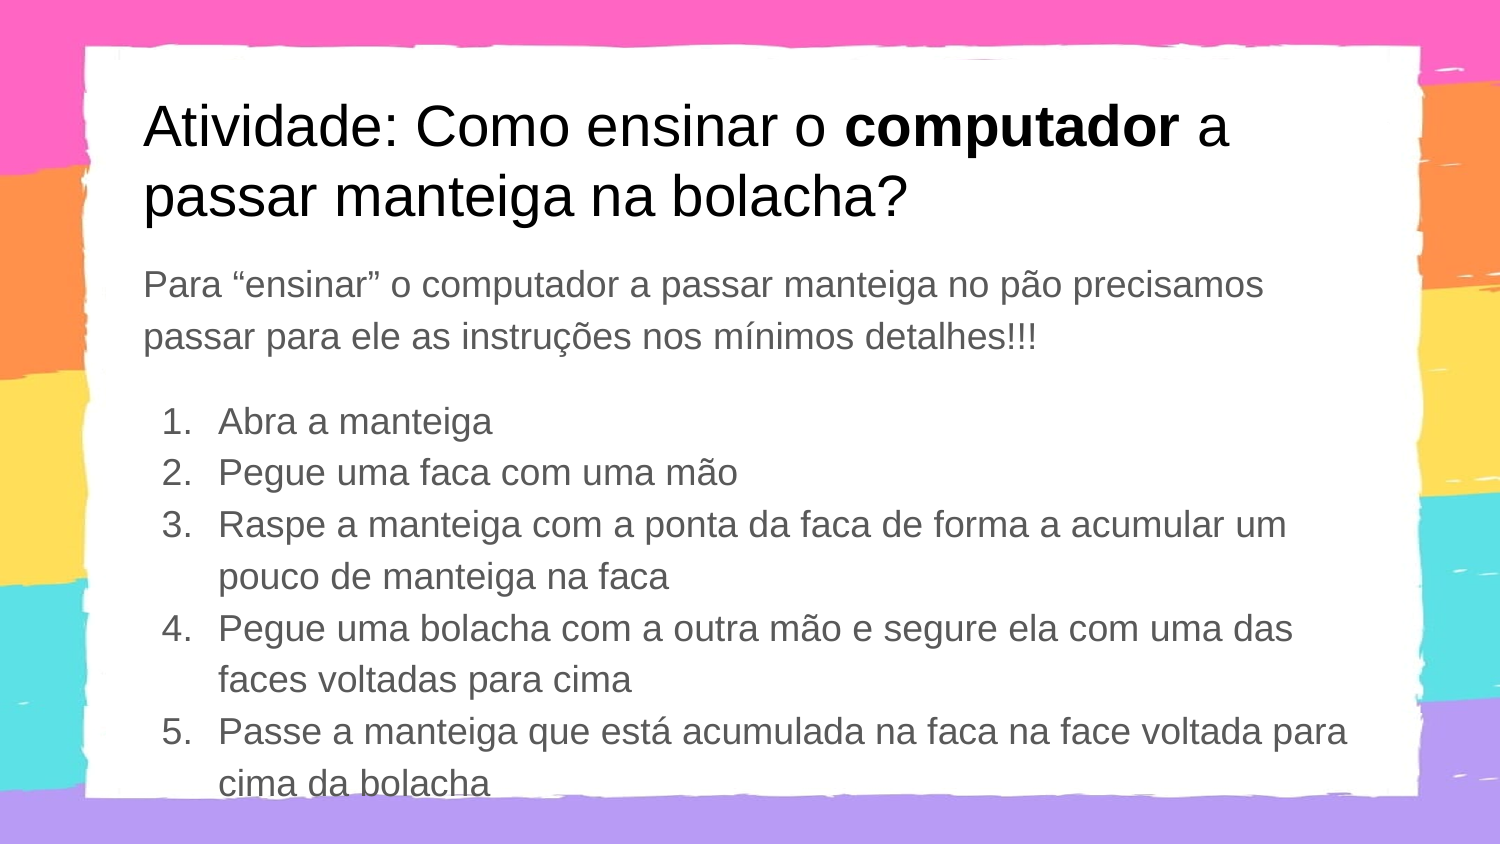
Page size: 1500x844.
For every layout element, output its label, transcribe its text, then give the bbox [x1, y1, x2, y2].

title Atividade: Como ensinar o computador a passar manteiga na bolacha? [128, 72, 1390, 167]
picture [0, 0, 1500, 844]
list Para “ensinar” o computador a passar manteiga no pão precisamos passar para ele as instruções nos mínimos detalhes!!! Abra a manteiga Pegue uma faca com uma mão Raspe a manteiga com a ponta da faca de forma a acumular um pouco de manteiga na faca Pegue uma bolacha com a outra mão e segure ela com uma das faces voltadas para cima Passe a manteiga que está acumulada na faca na face voltada para cima da bolacha [128, 238, 1390, 725]
